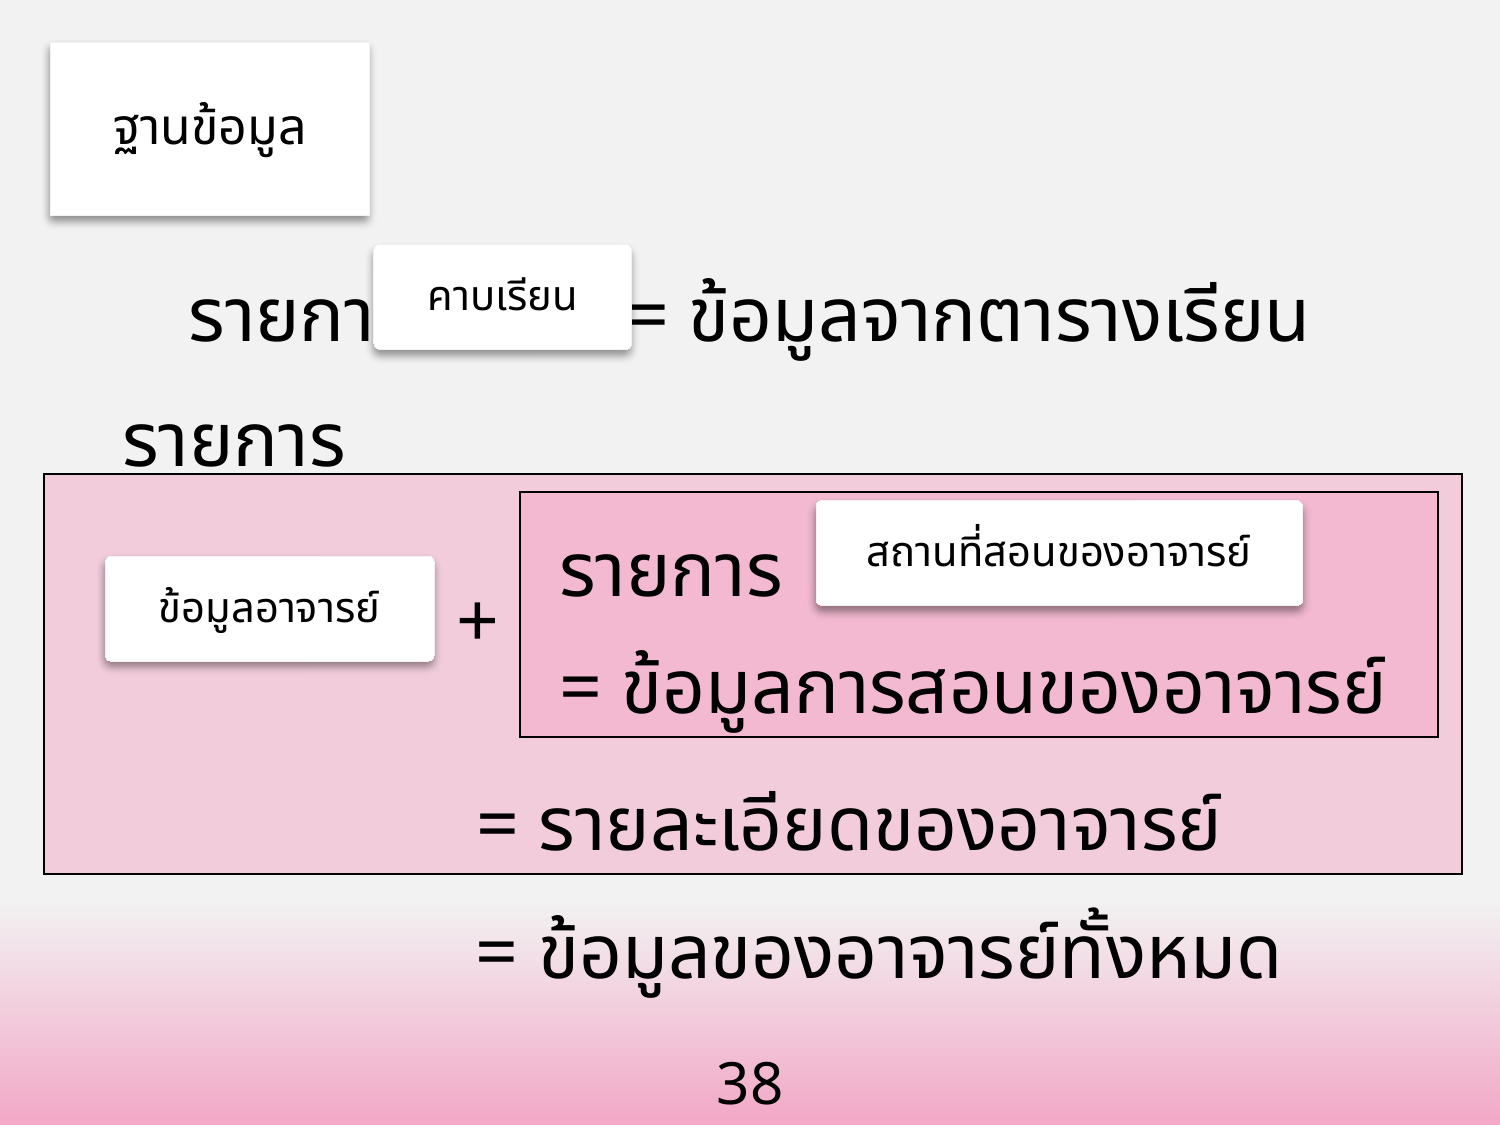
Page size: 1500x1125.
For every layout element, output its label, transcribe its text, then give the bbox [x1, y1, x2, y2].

text_box 38 [650, 1039, 850, 1125]
text_box + [441, 564, 514, 670]
text_box [519, 491, 1439, 738]
title ฐานข้อมูล [50, 42, 370, 216]
text_box = รายละเอียดของอาจารย์ [461, 768, 1238, 873]
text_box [105, 244, 1395, 365]
text_box ข้อมูลอาจารย์ [105, 556, 435, 662]
text_box = ข้อมูลของอาจารย์ทั้งหมด [461, 896, 1298, 1002]
text_box [43, 473, 1463, 875]
text_box รายการ [107, 383, 361, 489]
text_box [544, 486, 1463, 732]
